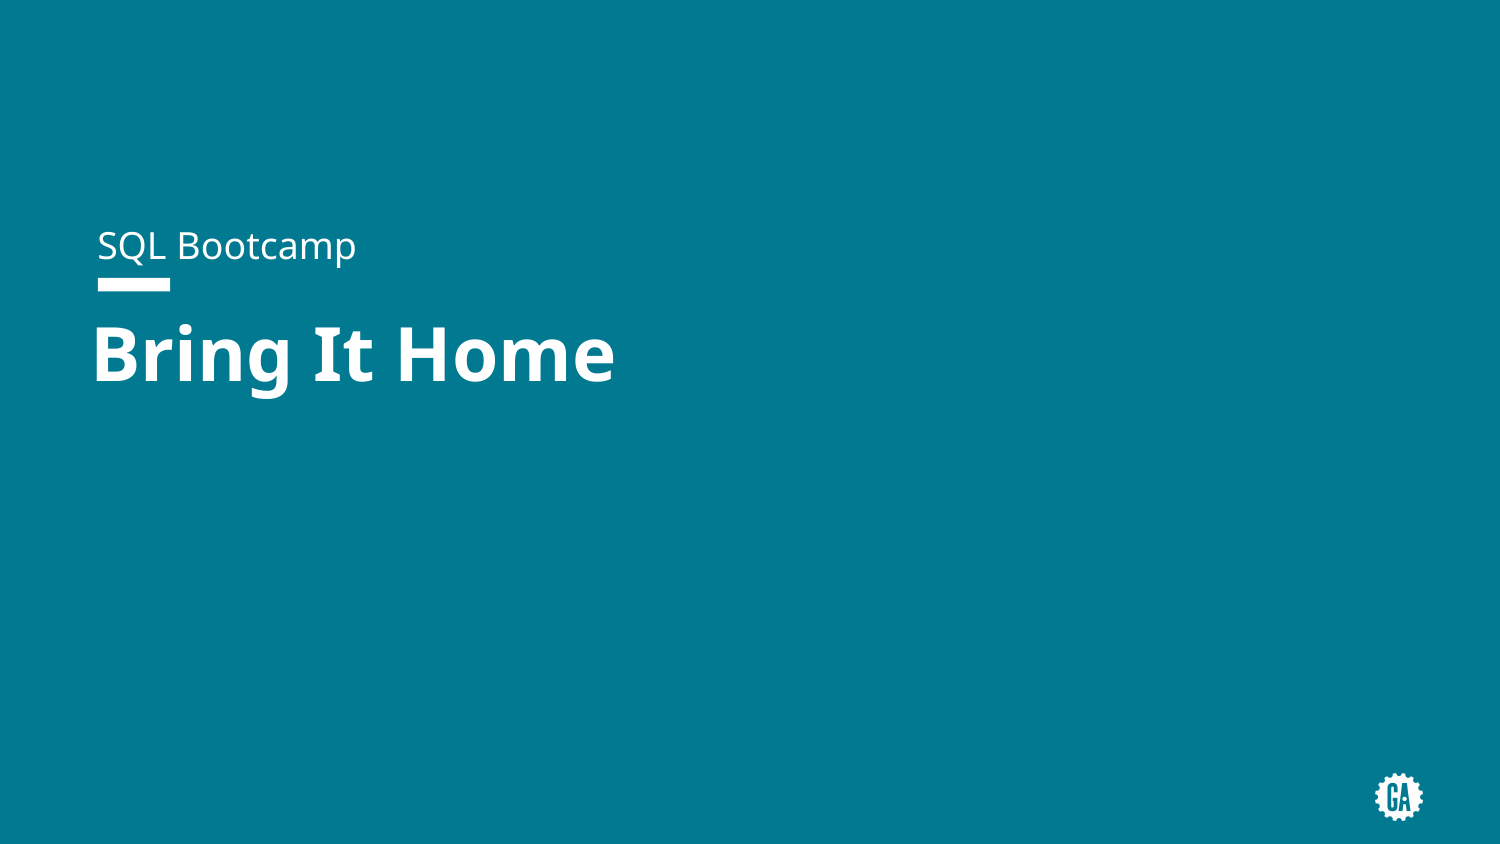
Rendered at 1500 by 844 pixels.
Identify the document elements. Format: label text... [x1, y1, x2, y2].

subtitle SQL Bootcamp [82, 200, 1306, 268]
title Bring It Home [75, 291, 1314, 553]
picture [1351, 749, 1447, 844]
